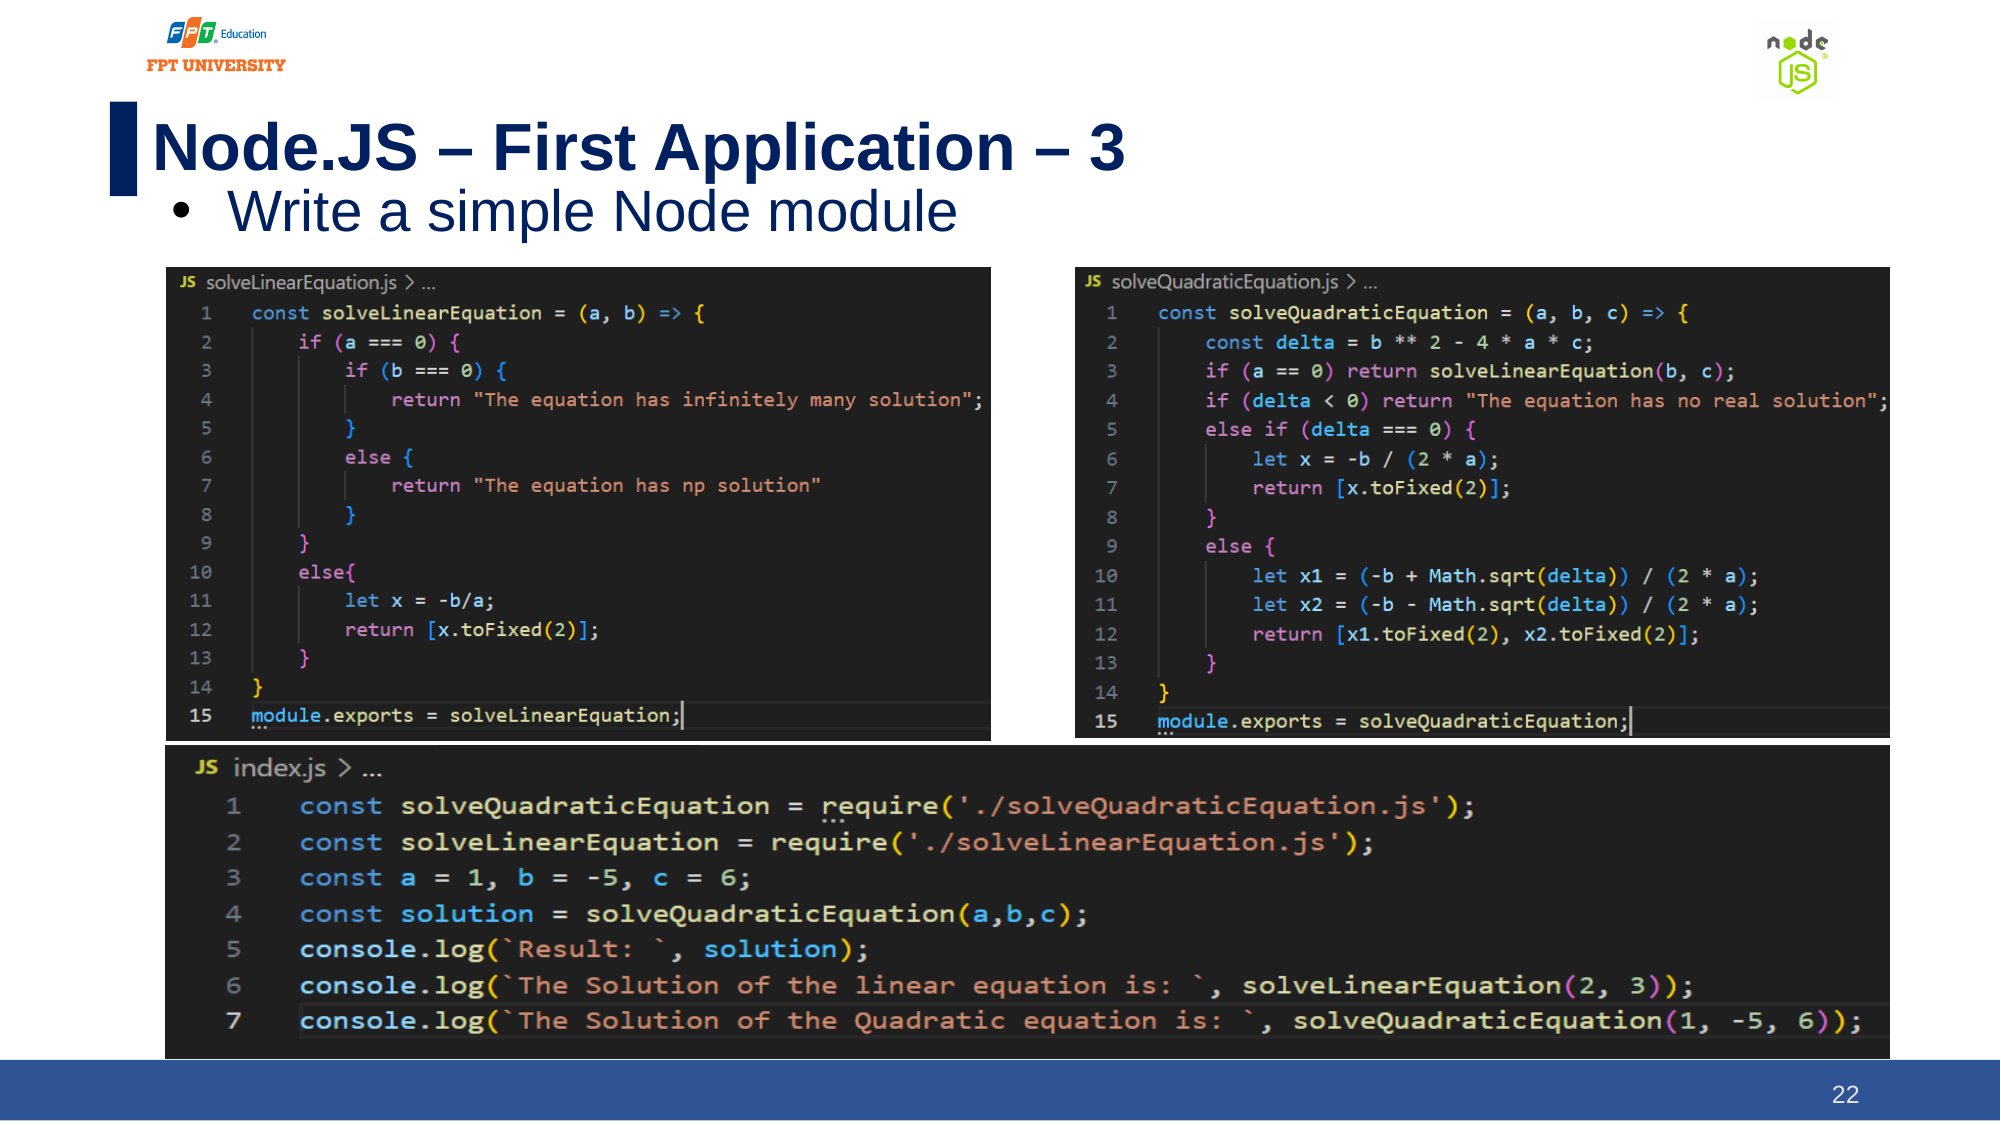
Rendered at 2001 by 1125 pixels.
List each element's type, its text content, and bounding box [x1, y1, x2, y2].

picture [1757, 20, 1838, 102]
picture [1075, 267, 1891, 739]
title Node.JS – First Application – 3 [137, 101, 1650, 173]
picture [165, 267, 991, 741]
picture [137, 1, 291, 86]
slide_number ‹#› [1424, 1070, 1875, 1123]
picture [165, 744, 1891, 1059]
list Write a simple Node module [137, 173, 1863, 888]
